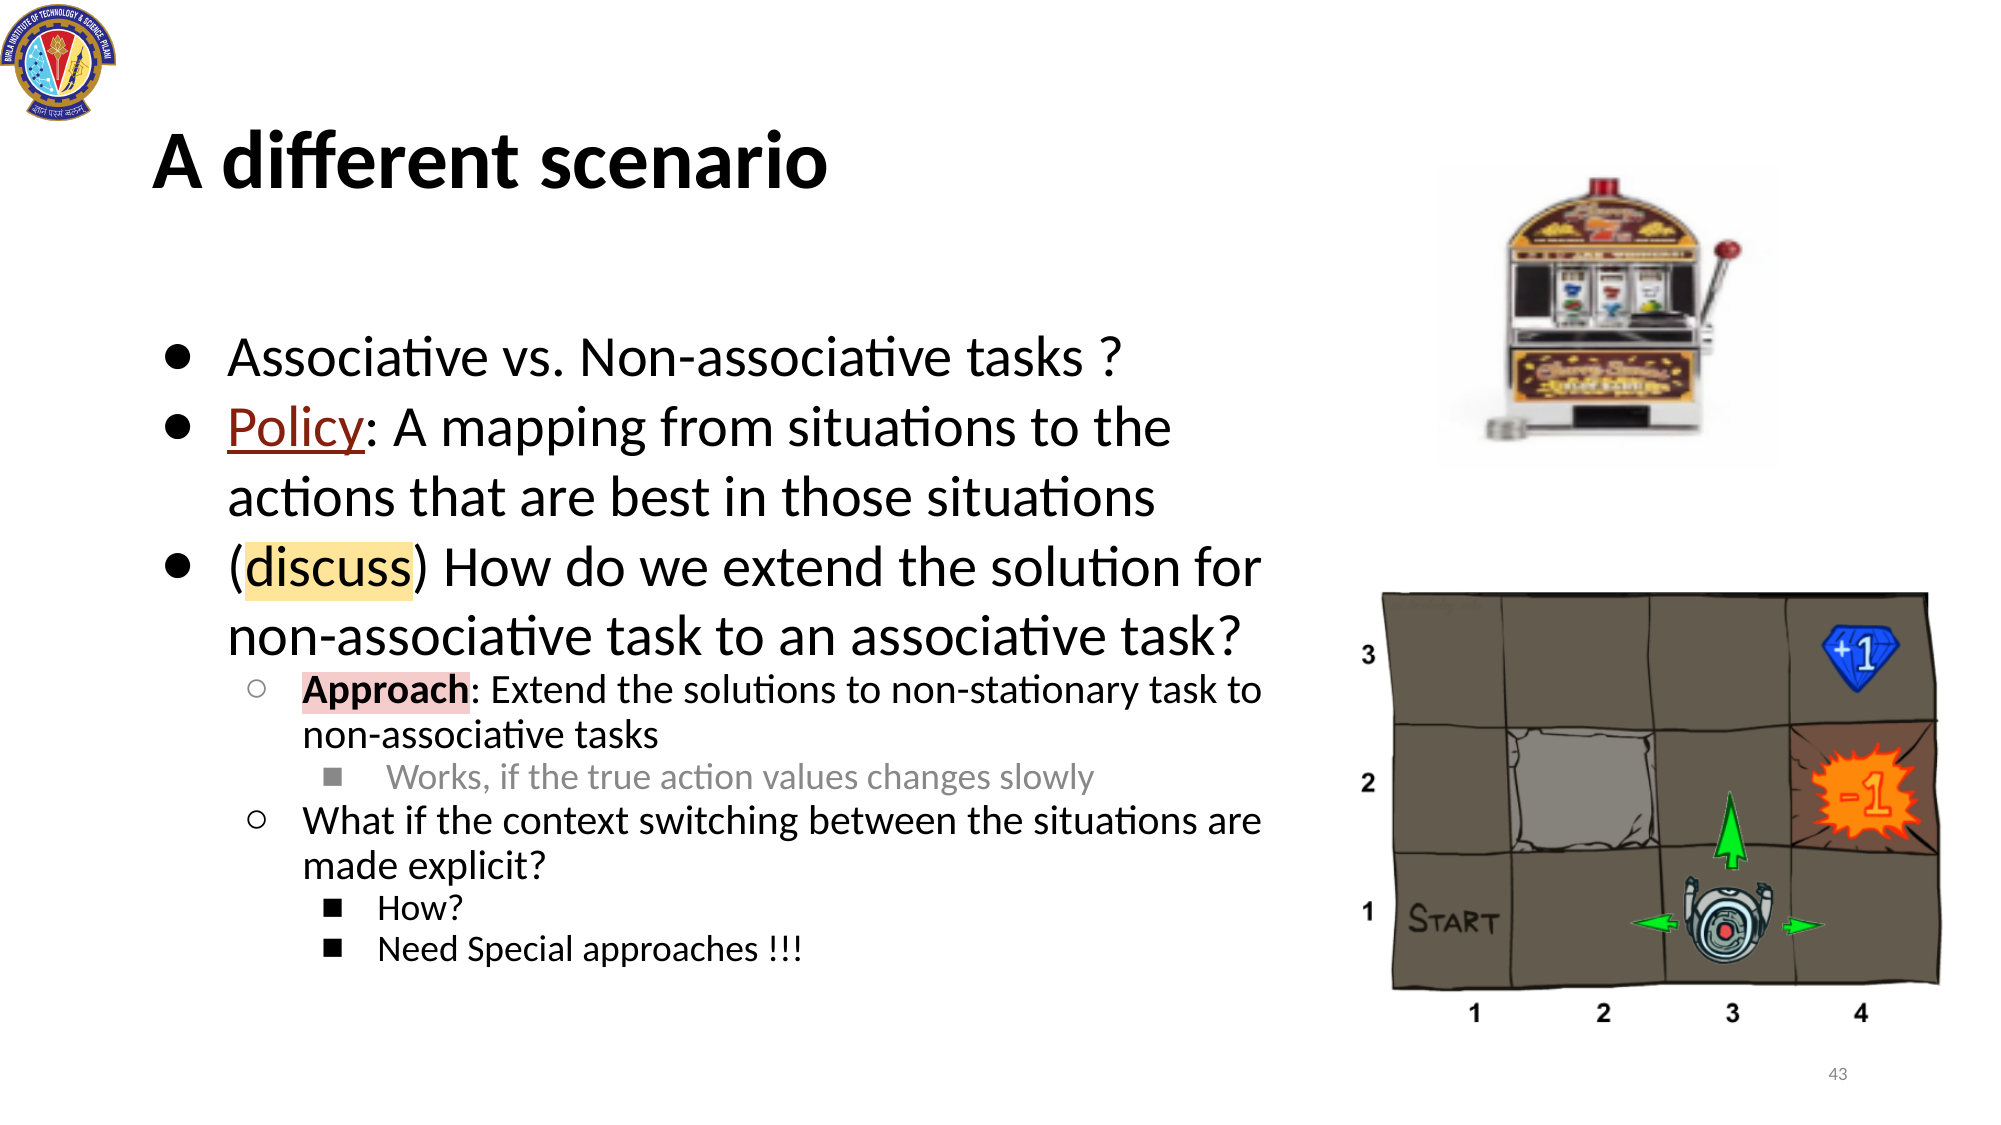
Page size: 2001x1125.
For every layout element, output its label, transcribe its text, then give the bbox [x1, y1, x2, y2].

slide_number ‹#› [1412, 1052, 1863, 1103]
picture [1438, 165, 1780, 485]
picture [0, 4, 116, 121]
title A different scenario [137, 59, 1863, 265]
picture [1328, 579, 1947, 1043]
list Associative vs. Non-associative tasks ? Policy: A mapping from situations to the actions that are best in those situations (discuss) How do we extend the solution for non-associative task to an associative task? Approach: Extend the solutions to non-stationary task to non-associative tasks Works, if the true action values changes slowly What if the context switching between the situations are made explicit? How? Need Special approaches !!! [137, 310, 1295, 997]
